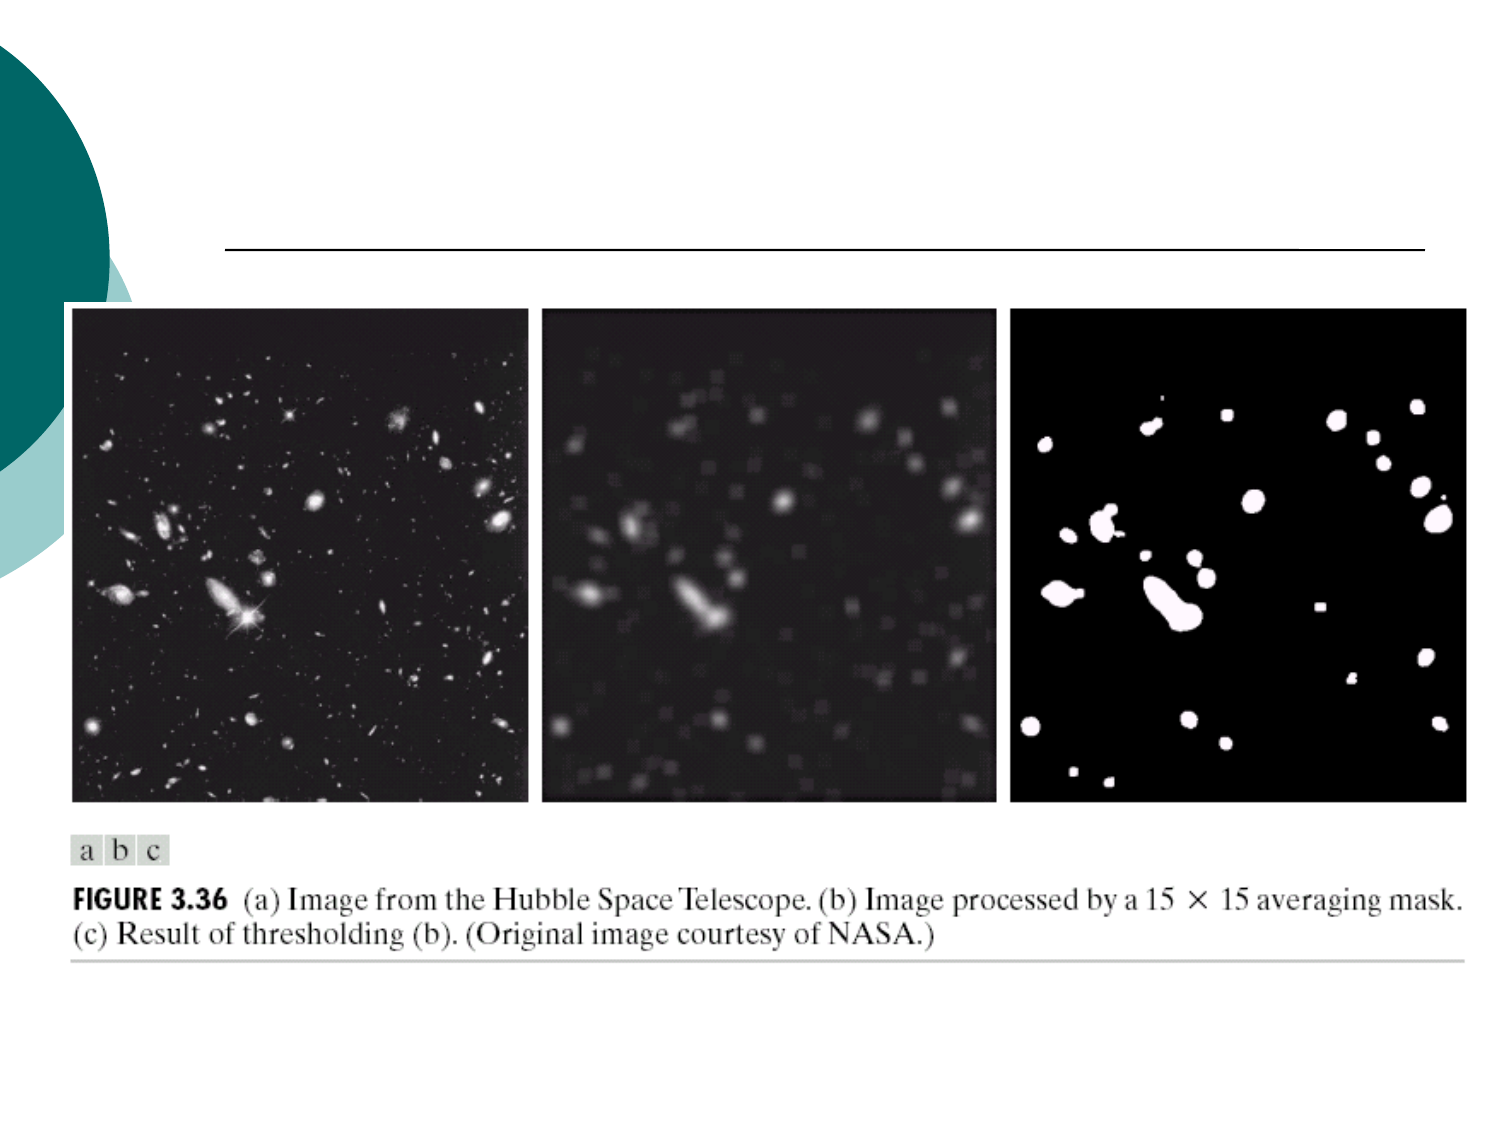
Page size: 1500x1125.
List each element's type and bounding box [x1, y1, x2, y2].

picture [64, 302, 1477, 971]
